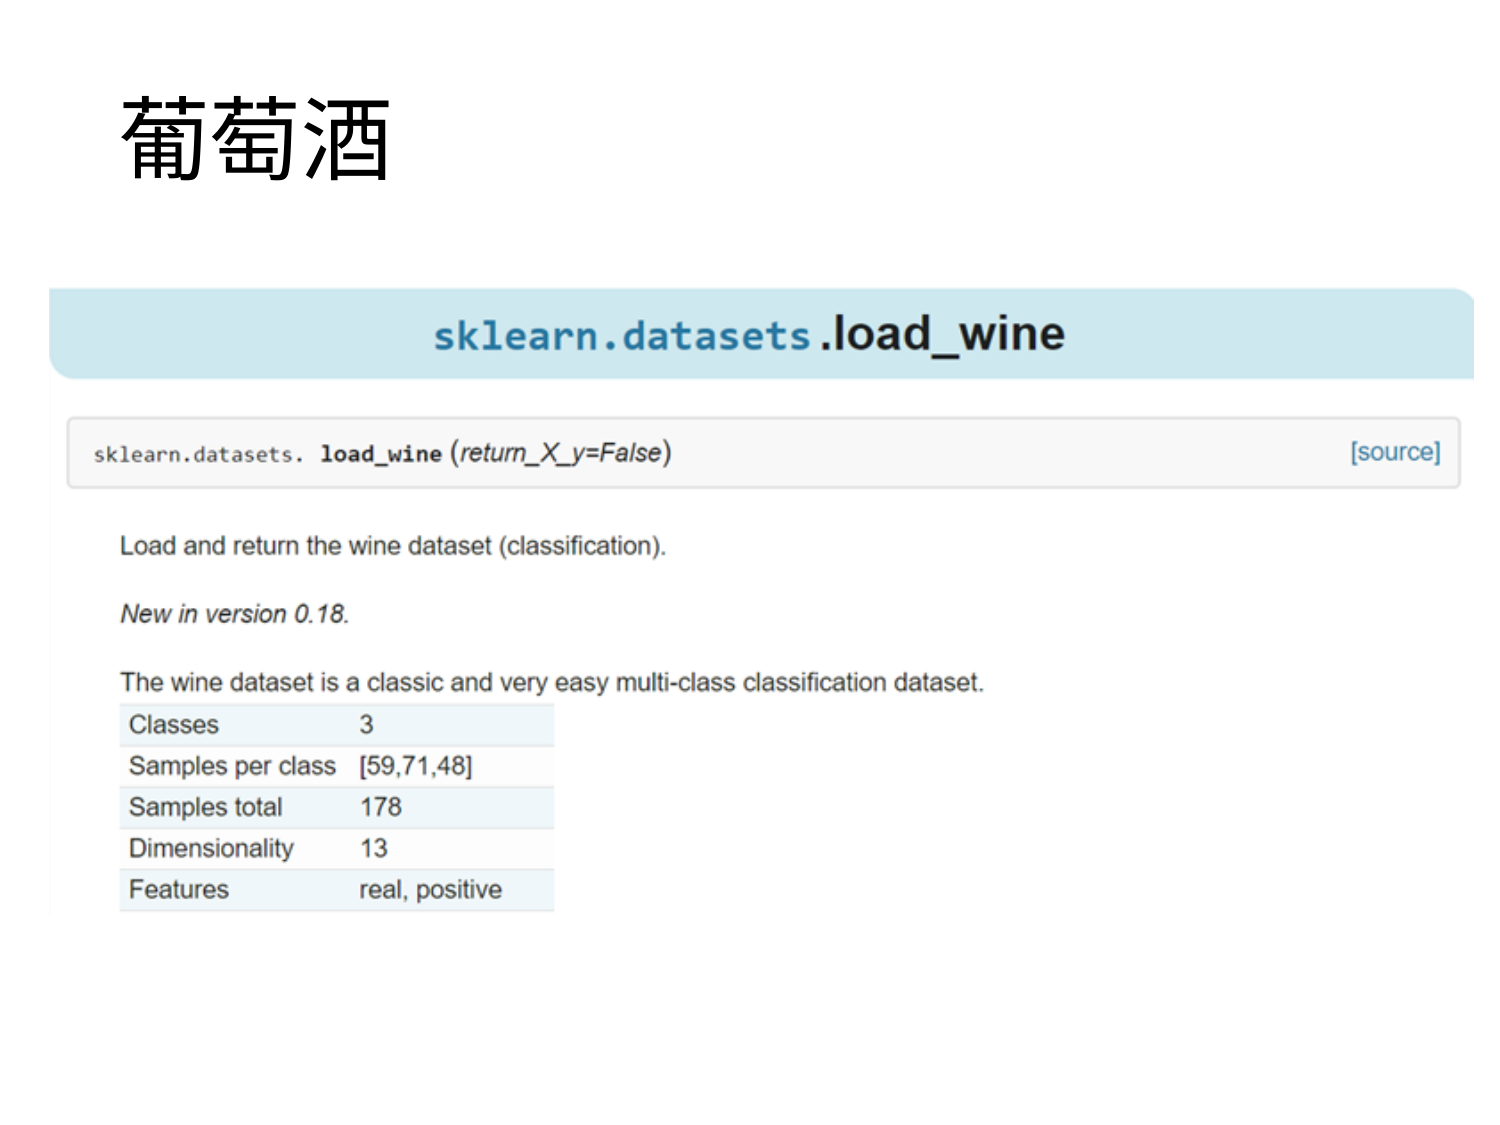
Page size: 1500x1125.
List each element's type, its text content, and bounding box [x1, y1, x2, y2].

title 葡萄酒 [103, 59, 472, 229]
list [49, 272, 1474, 917]
